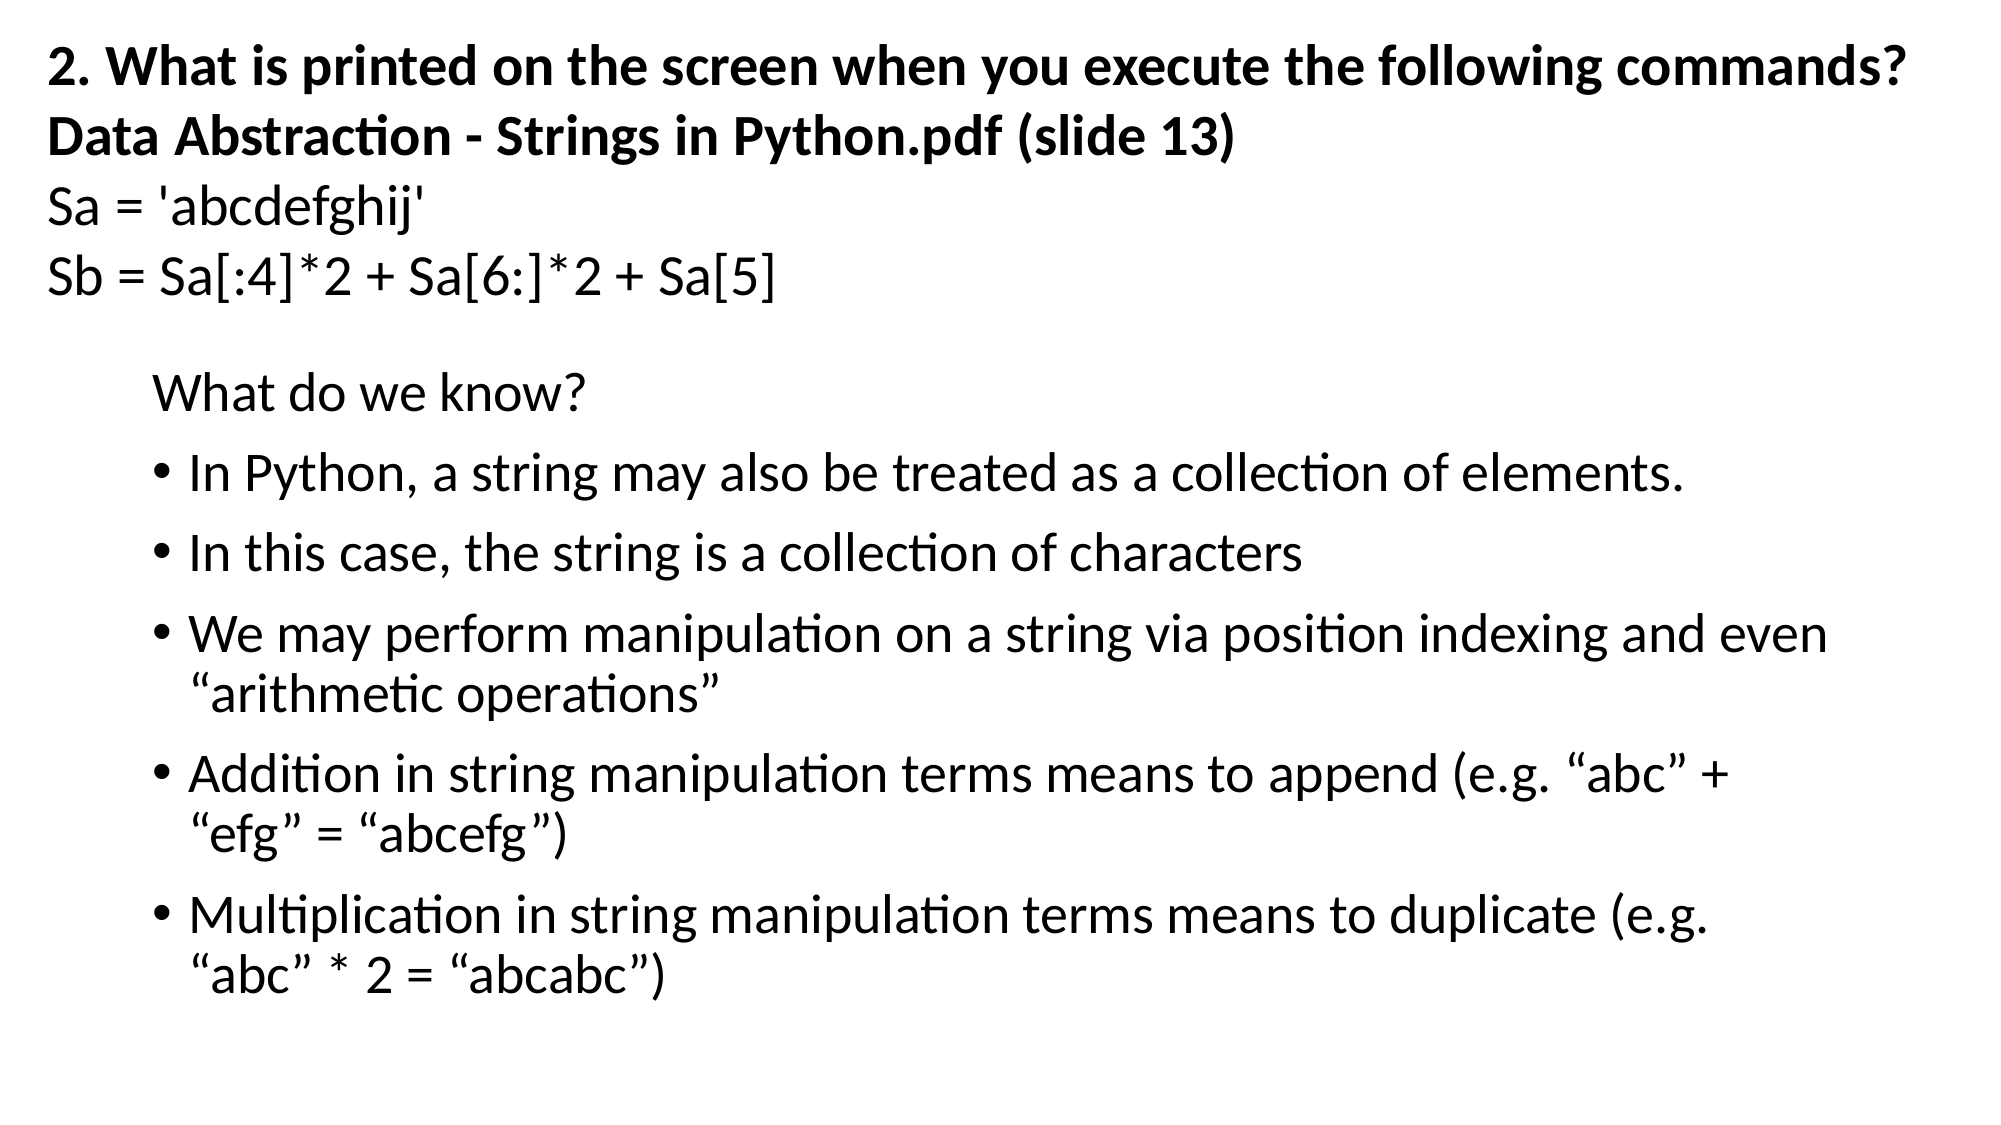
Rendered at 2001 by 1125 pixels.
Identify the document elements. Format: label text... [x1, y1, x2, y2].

list What do we know? In Python, a string may also be treated as a collection of elements. In this case, the string is a collection of characters We may perform manipulation on a string via position indexing and even “arithmetic operations” Addition in string manipulation terms means to append (e.g. “abc” + “efg” = “abcefg”) Multiplication in string manipulation terms means to duplicate (e.g. “abc” * 2 = “abcabc”) [137, 355, 1863, 1014]
text_box 2. What is printed on the screen when you execute the following commands? Data Abstraction - Strings in Python.pdf (slide 13) Sa = 'abcdefghij' Sb = Sa[:4]*2 + Sa[6:]*2 + Sa[5] [32, 19, 2000, 385]
